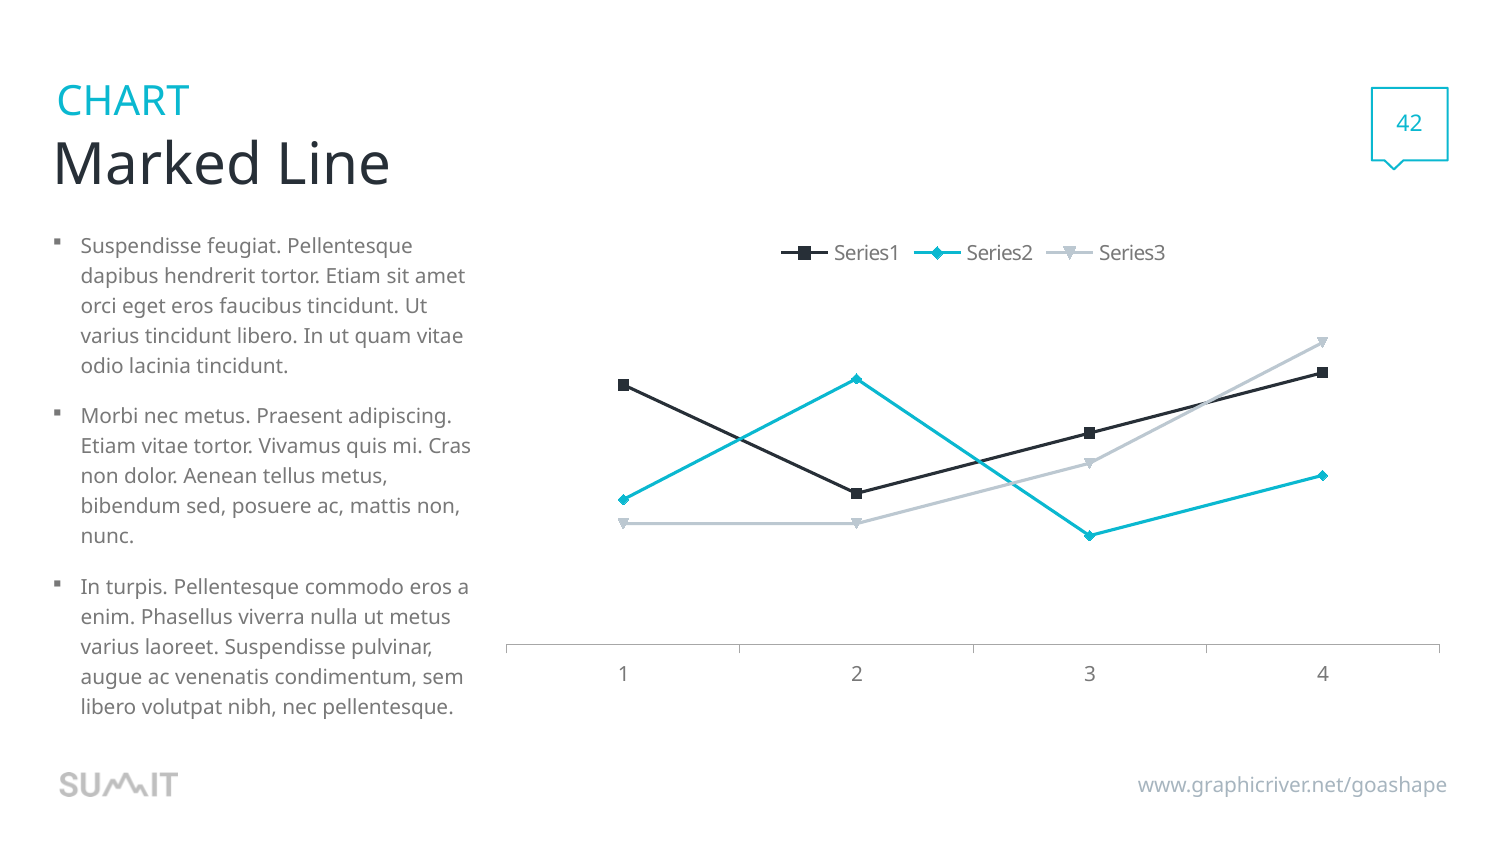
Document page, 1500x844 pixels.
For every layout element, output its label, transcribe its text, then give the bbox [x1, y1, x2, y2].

chart [487, 221, 1459, 697]
list Suspendisse feugiat. Pellentesque dapibus hendrerit tortor. Etiam sit amet orci eget eros faucibus tincidunt. Ut varius tincidunt libero. In ut quam vitae odio lacinia tincidunt. Morbi nec metus. Praesent adipiscing. Etiam vitae tortor. Vivamus quis mi. Cras non dolor. Aenean tellus metus, bibendum sed, posuere ac, mattis non, nunc. In turpis. Pellentesque commodo eros a enim. Phasellus viverra nulla ut metus varius laoreet. Suspendisse pulvinar, augue ac venenatis condimentum, sem libero volutpat nibh, nec pellentesque. [41, 221, 487, 697]
footer www.graphicriver.net/goashape [750, 725, 1459, 797]
slide_number 42 [1370, 86, 1449, 171]
title Marked Line [41, 134, 1338, 197]
